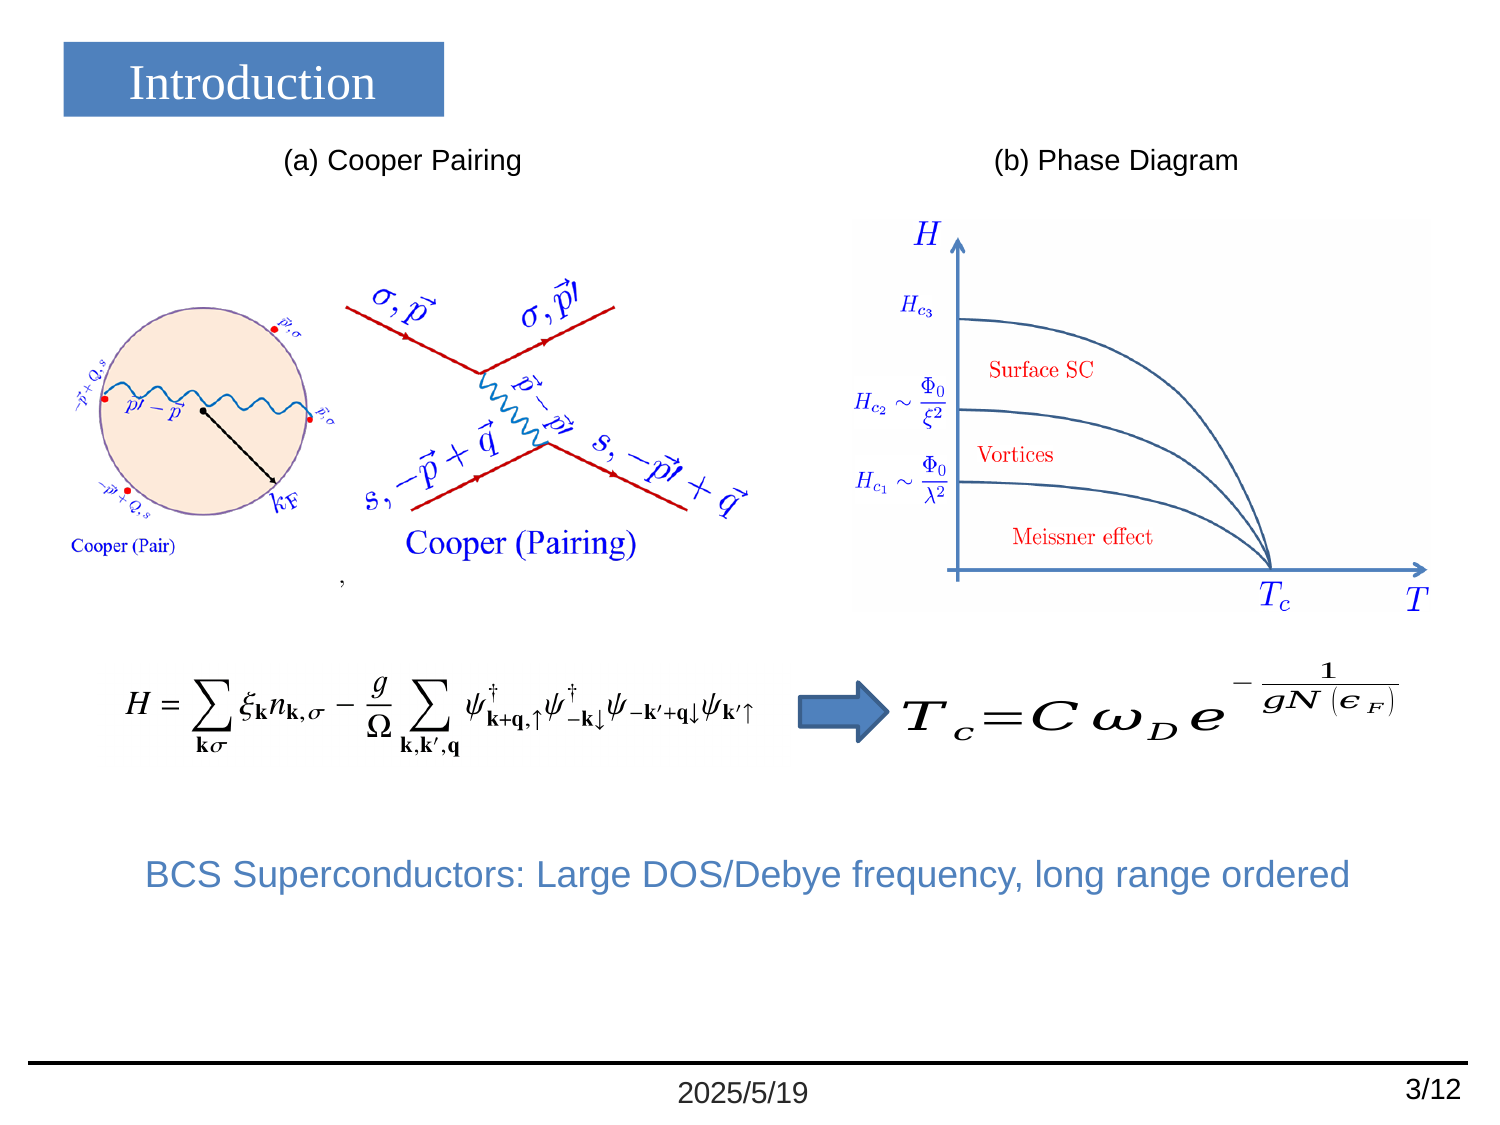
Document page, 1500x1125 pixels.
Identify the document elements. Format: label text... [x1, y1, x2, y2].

text_box BCS Superconductors: Large DOS/Debye frequency, long range ordered [97, 842, 1398, 903]
slide_number 3/12 [1399, 1070, 1481, 1108]
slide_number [675, 1071, 881, 1125]
picture [813, 212, 1464, 626]
picture [97, 663, 791, 768]
text_box [797, 680, 890, 744]
text_box (a) Cooper Pairing [27, 133, 778, 184]
text_box Introduction [63, 41, 445, 117]
picture [49, 250, 801, 602]
text_box (b) Phase Diagram [814, 133, 1419, 184]
